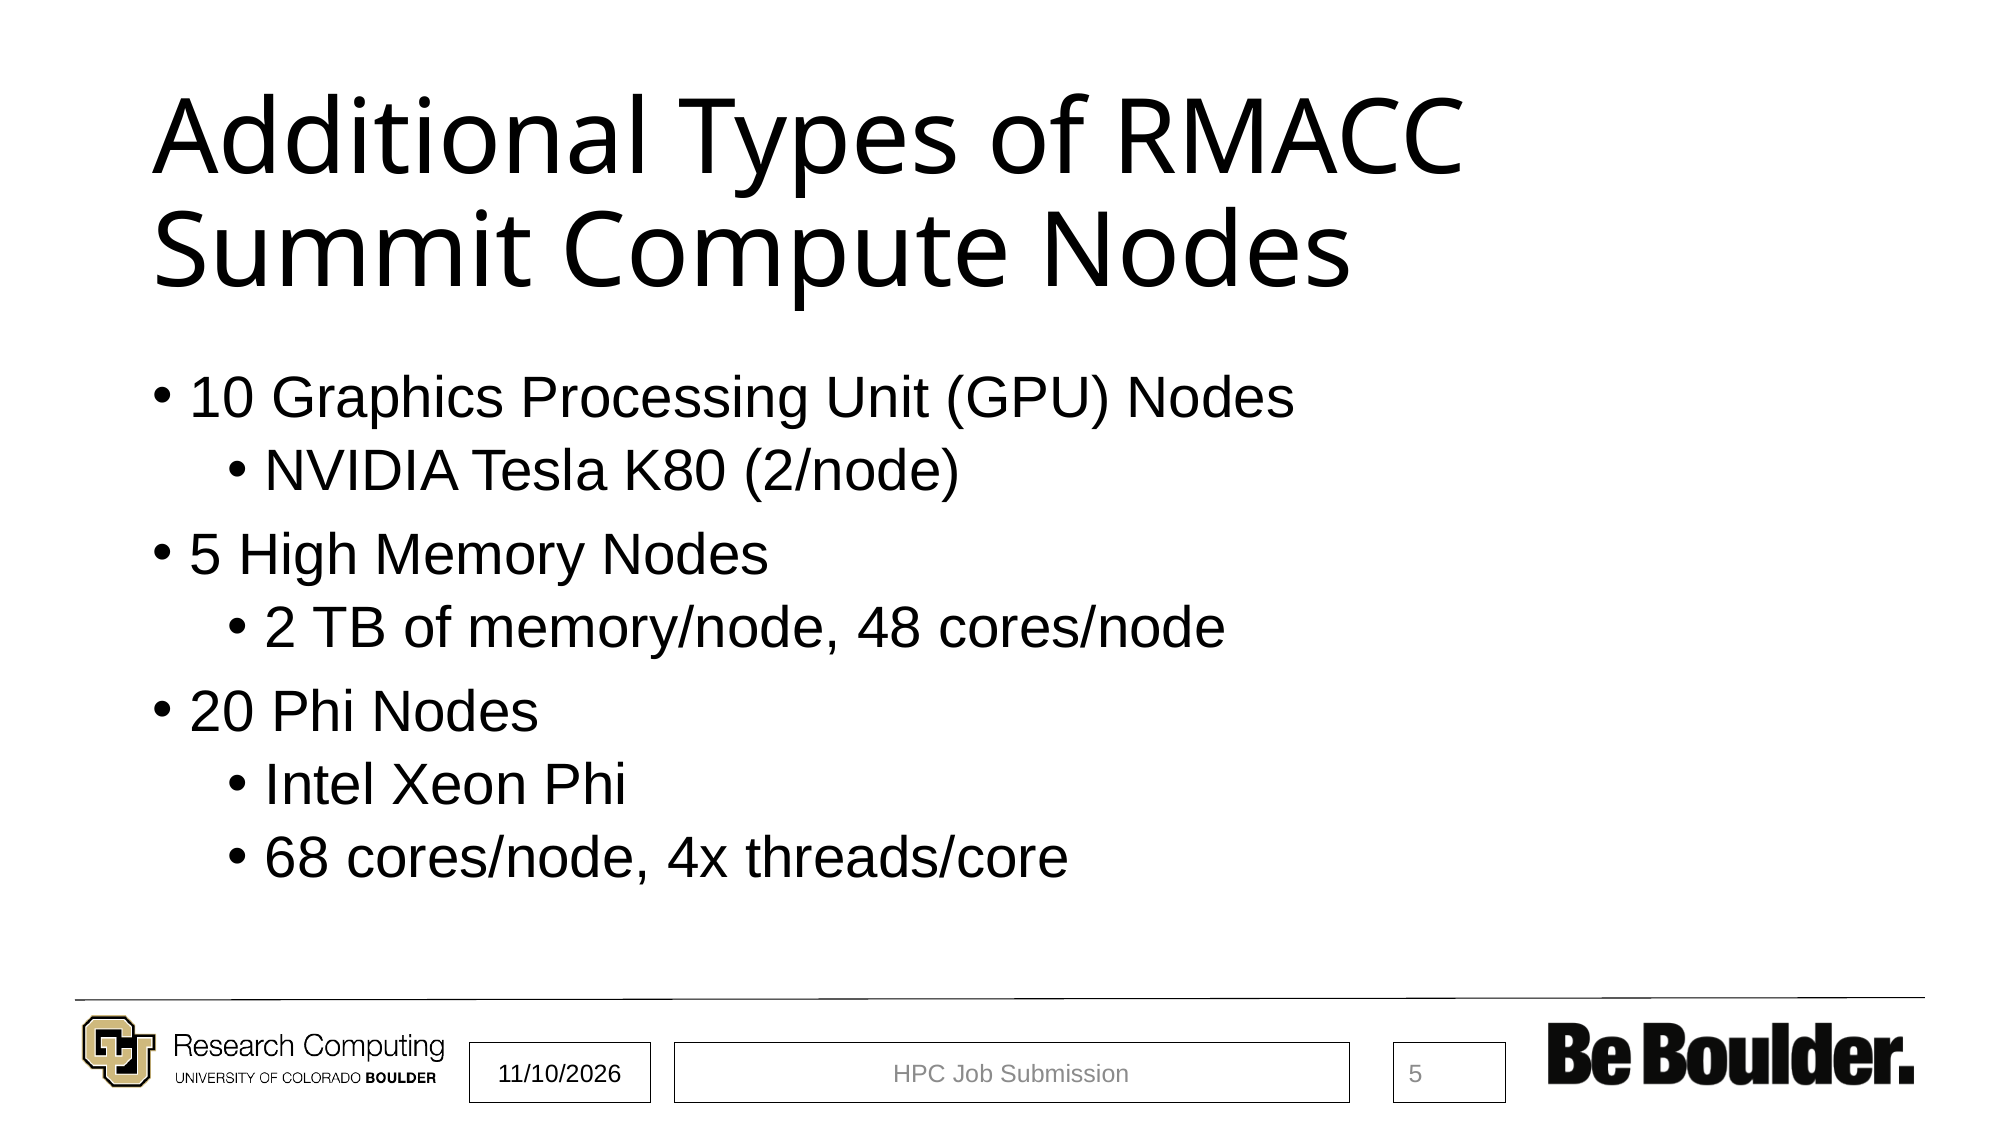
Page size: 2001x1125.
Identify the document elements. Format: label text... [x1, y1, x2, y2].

footer HPC Job Submission [674, 1042, 1350, 1103]
title Additional Types of RMACC Summit Compute Nodes [137, 87, 1863, 305]
picture [1524, 1015, 1938, 1088]
picture [81, 1015, 444, 1088]
list 10 Graphics Processing Unit (GPU) Nodes NVIDIA Tesla K80 (2/node) 5 High Memory Nodes 2 TB of memory/node, 48 cores/node 20 Phi Nodes Intel Xeon Phi 68 cores/node, 4x threads/core [137, 359, 1863, 979]
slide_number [469, 1042, 651, 1103]
slide_number 5 [1393, 1042, 1506, 1103]
